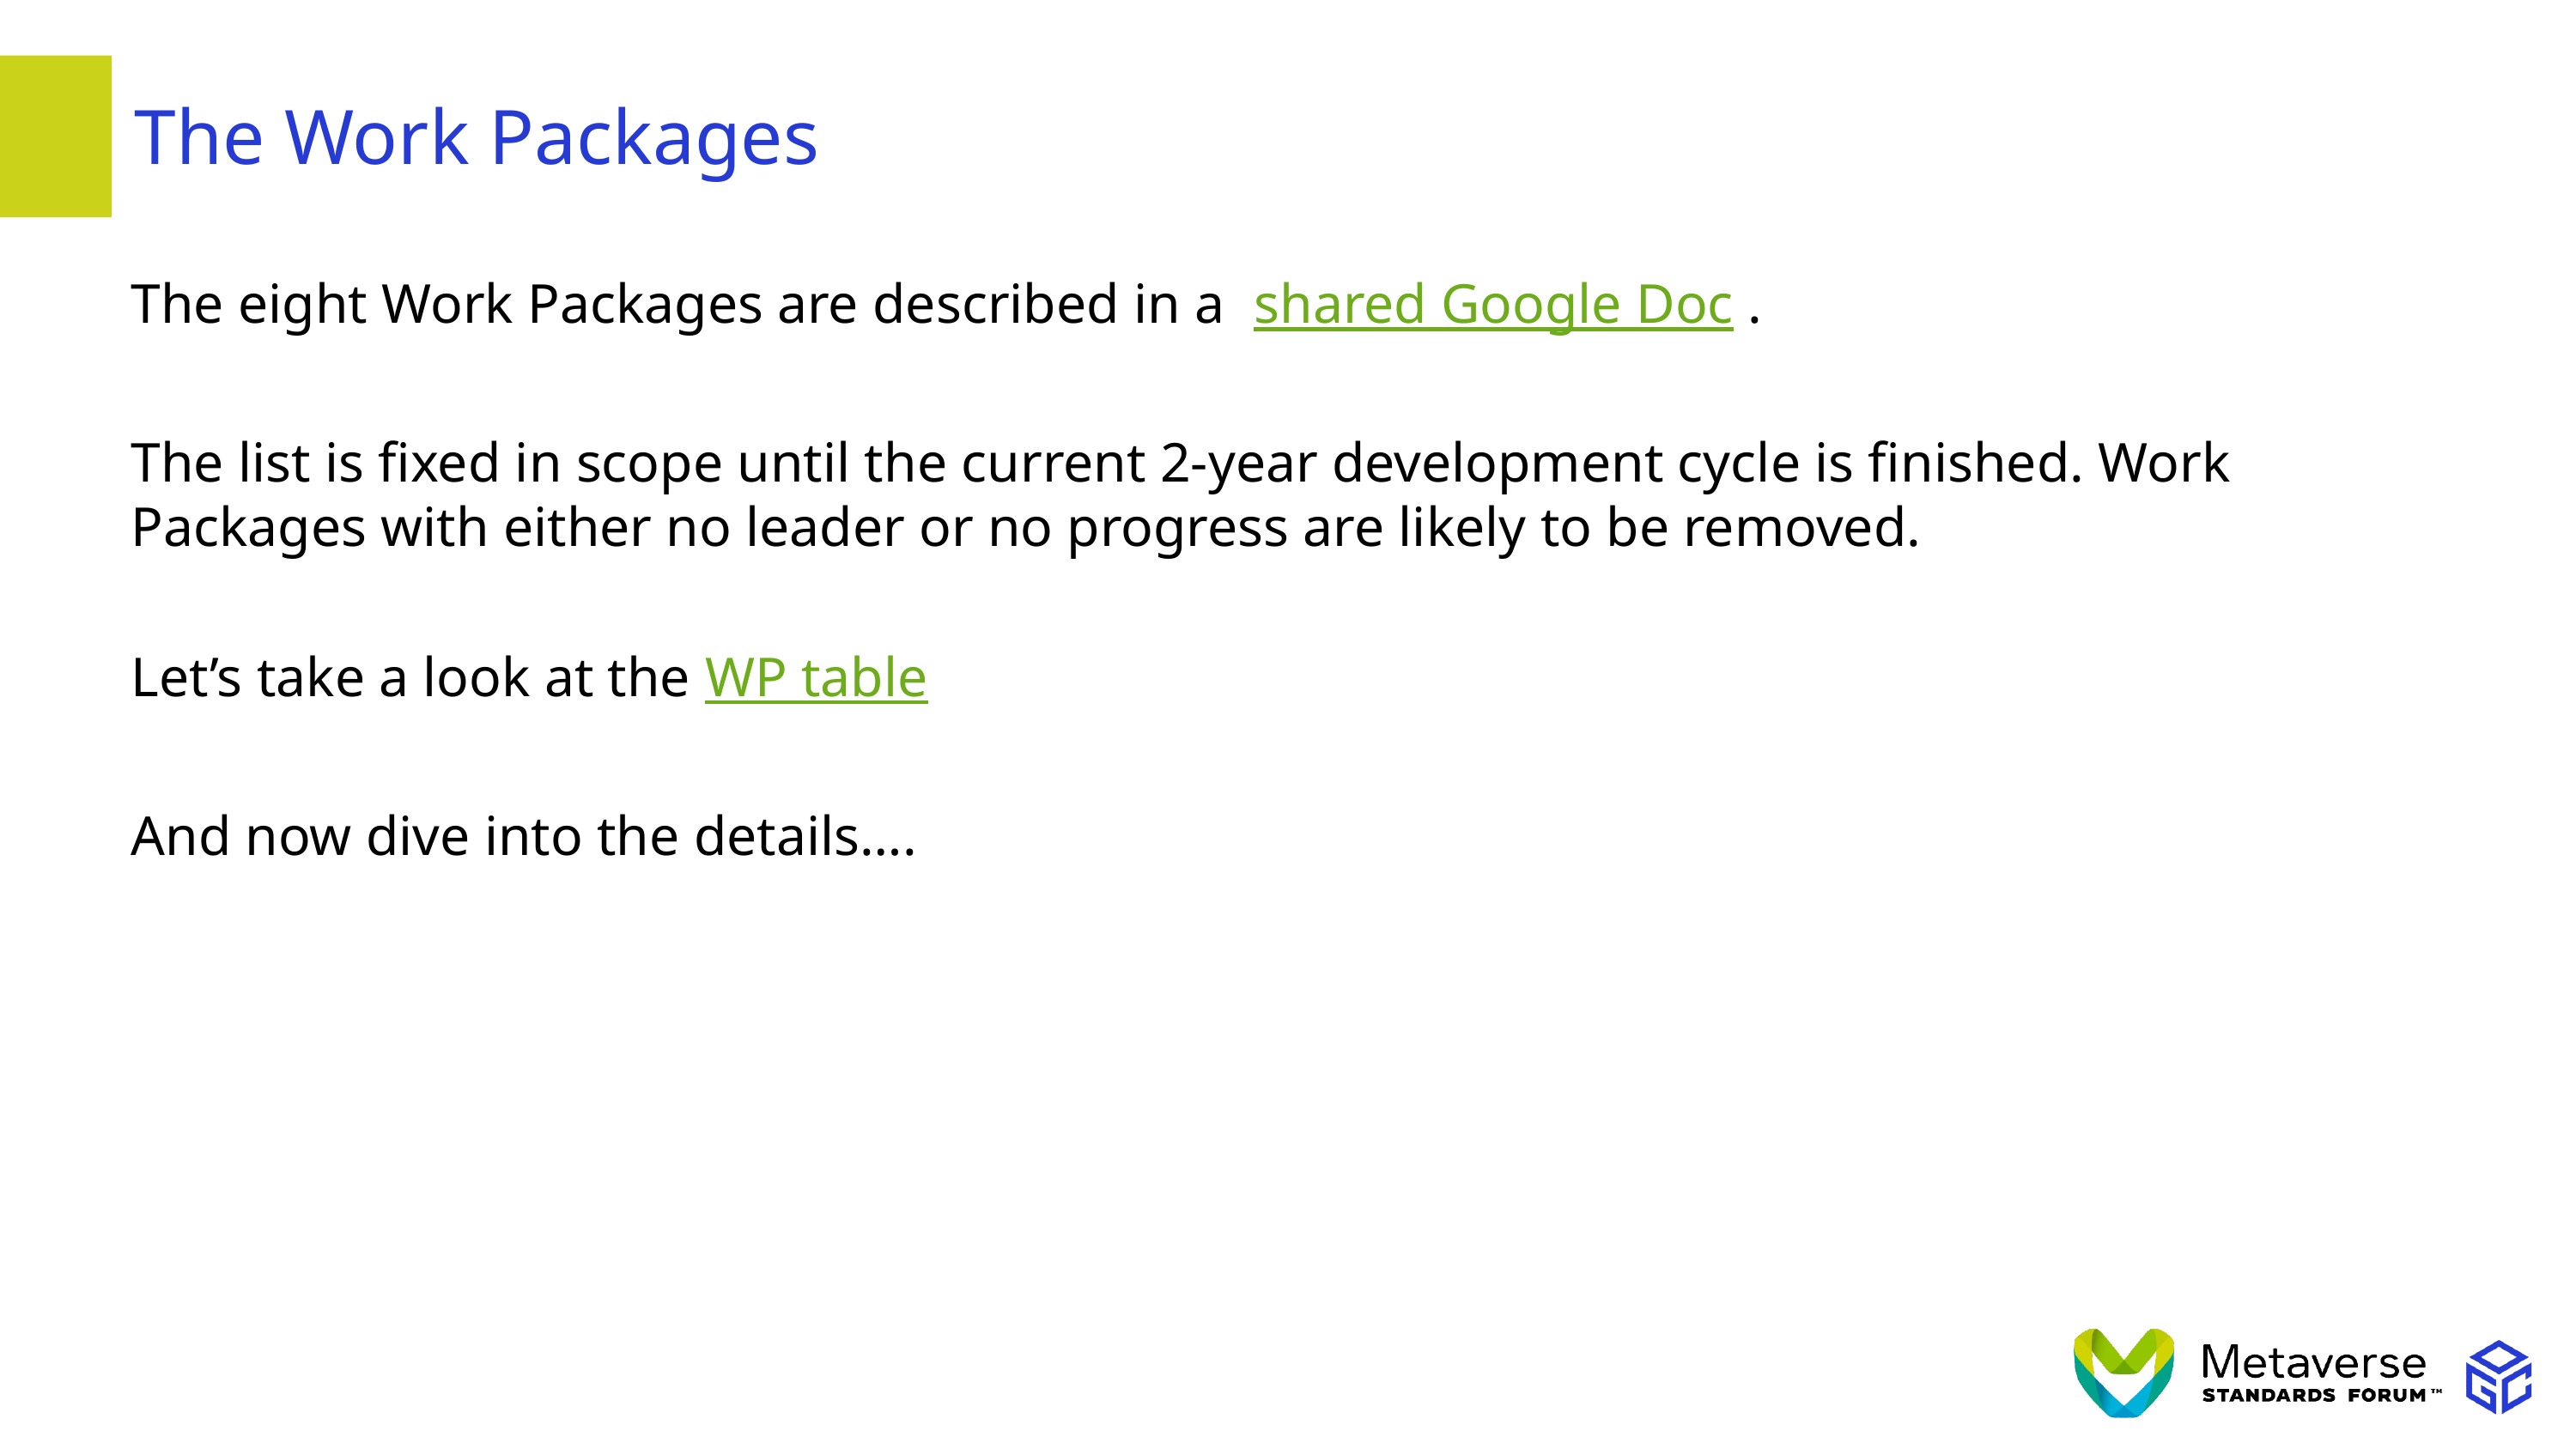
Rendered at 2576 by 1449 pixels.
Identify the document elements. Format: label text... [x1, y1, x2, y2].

title The Work Packages [121, 78, 2457, 208]
list The eight Work Packages are described in a shared Google Doc . The list is fixed in scope until the current 2-year development cycle is finished. Work Packages with either no leader or no progress are likely to be removed. Let’s take a look at the WP table And now dive into the details…. [118, 263, 2457, 1293]
picture [2053, 1314, 2544, 1427]
